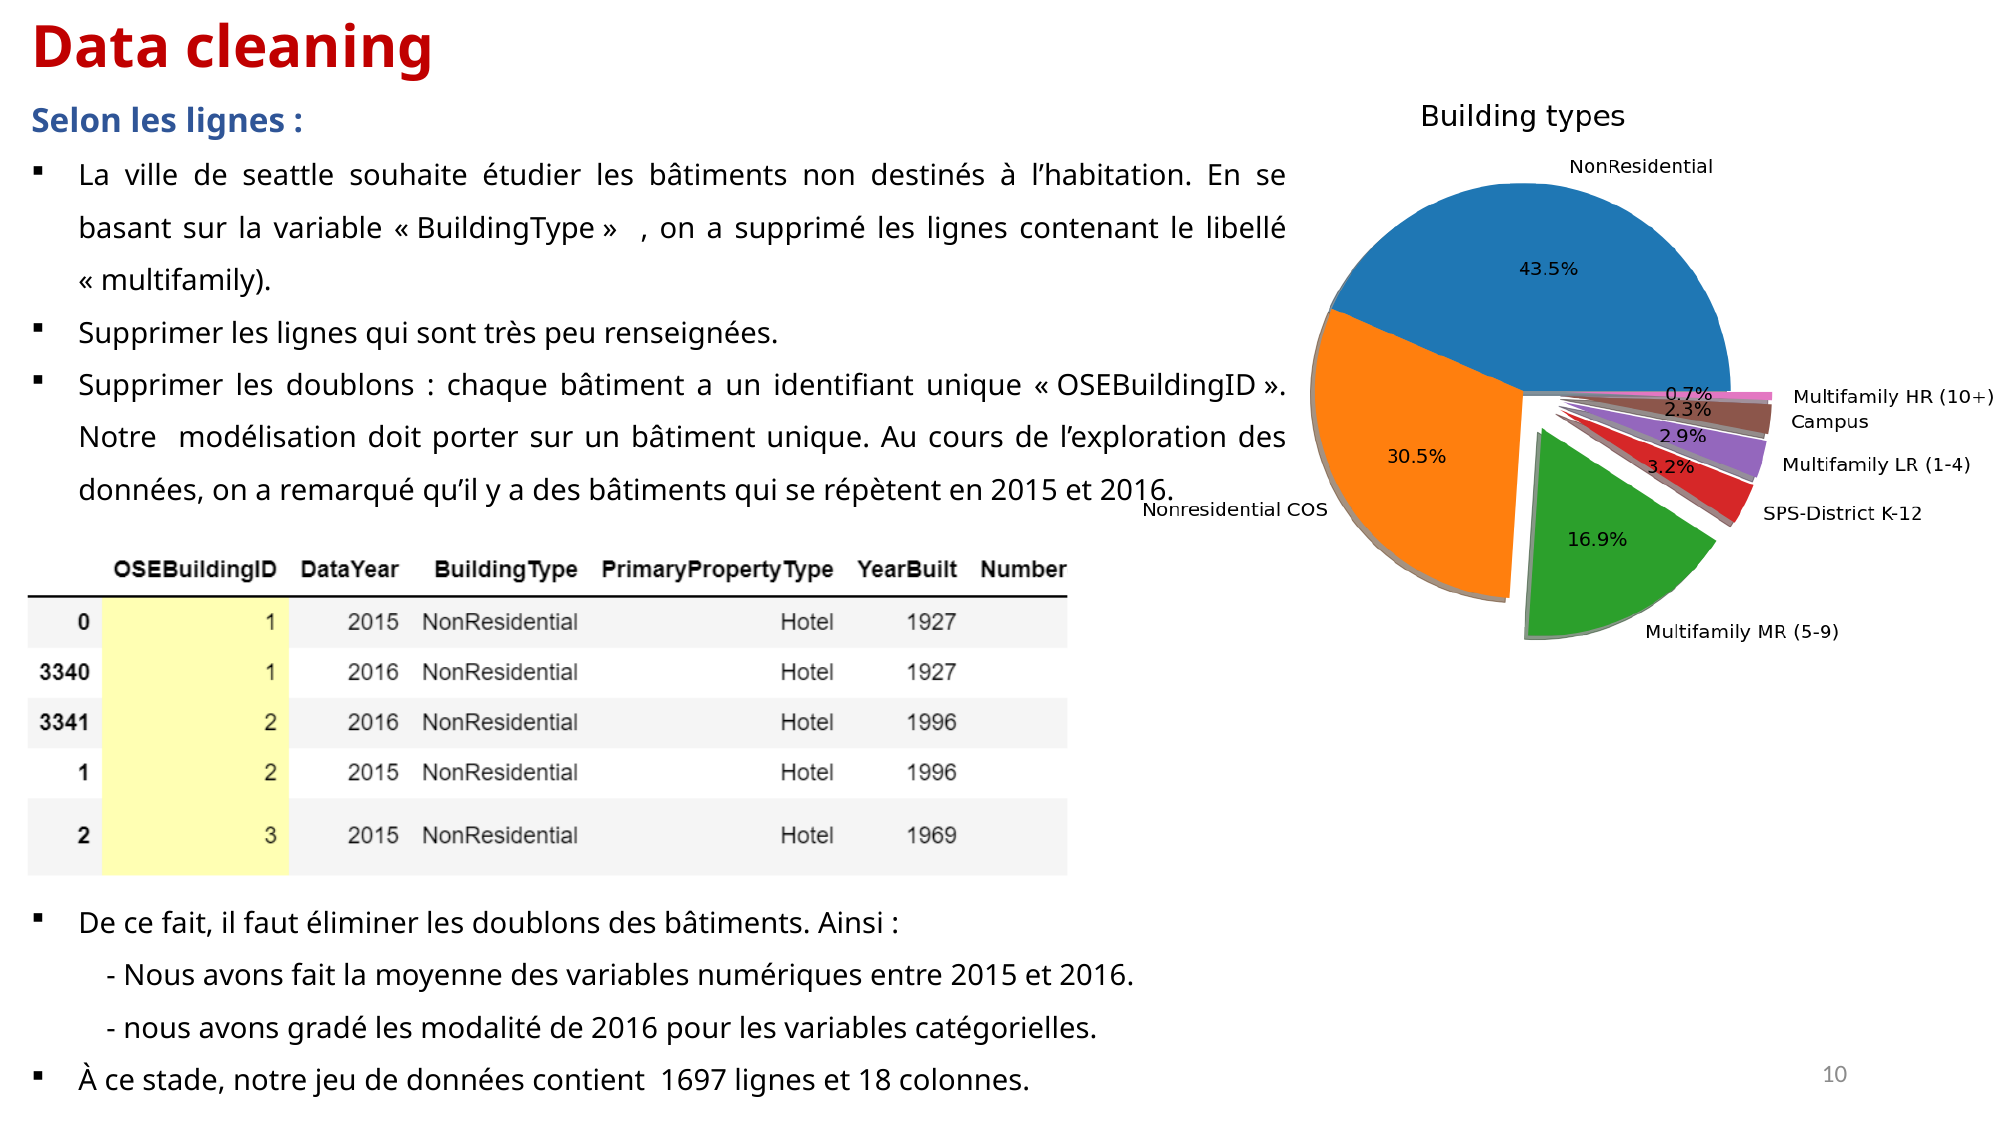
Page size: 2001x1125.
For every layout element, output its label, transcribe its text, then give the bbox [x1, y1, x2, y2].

text_box De ce fait, il faut éliminer les doublons des bâtiments. Ainsi : - Nous avons fait la moyenne des variables numériques entre 2015 et 2016. - nous avons gradé les modalité de 2016 pour les variables catégorielles. À ce stade, notre jeu de données contient 1697 lignes et 18 colonnes. [16, 879, 1813, 1125]
picture [10, 557, 1068, 882]
picture [1135, 97, 2000, 657]
slide_number 10 [1813, 1042, 1863, 1103]
text_box Data cleaning Selon les lignes : La ville de seattle souhaite étudier les bâtiments non destinés à l’habitation. En se basant sur la variable « BuildingType » , on a supprimé les lignes contenant le libellé « multifamily). Supprimer les lignes qui sont très peu renseignées. Supprimer les doublons : chaque bâtiment a un identifiant unique « OSEBuildingID ». Notre modélisation doit porter sur un bâtiment unique. Au cours de l’exploration des données, on a remarqué qu’il y a des bâtiments qui se répètent en 2015 et 2016. [16, 0, 1303, 879]
